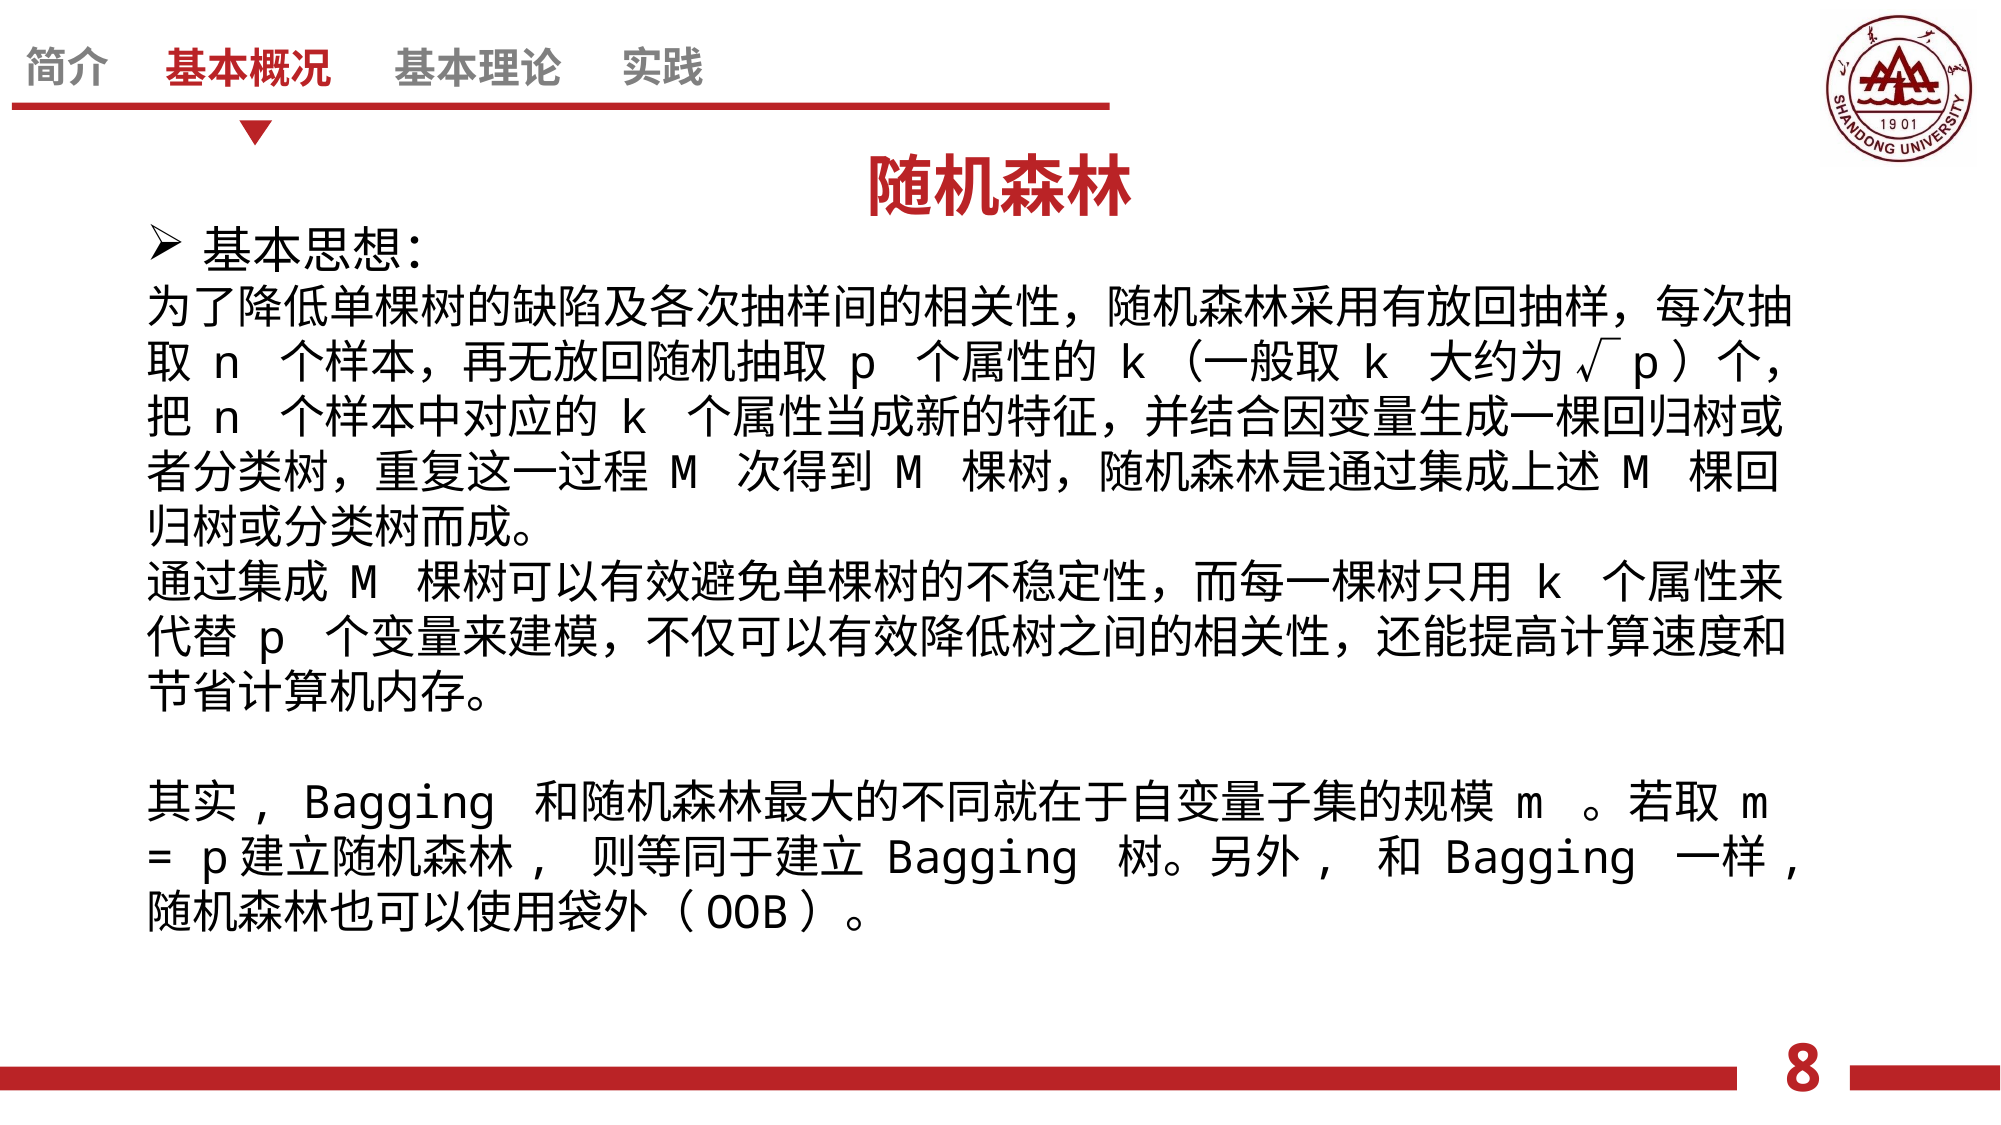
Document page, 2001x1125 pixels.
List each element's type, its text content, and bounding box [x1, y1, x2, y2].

picture [1820, 9, 1977, 167]
text_box 基本思想： 为了降低单棵树的缺陷及各次抽样间的相关性，随机森林采用有放回抽样，每次抽取 n 个样本，再无放回随机抽取 p 个属性的 k（一般取 k 大约为 √p）个，把 n 个样本中对应的 k 个属性当成新的特征，并结合因变量生成一棵回归树或者分类树，重复这一过程 M 次得到 M 棵树，随机森林是通过集成上述 M 棵回归树或分类树而成。 通过集成 M 棵树可以有效避免单棵树的不稳定性，而每一棵树只用 k 个属性来代替 p 个变量来建模，不仅可以有效降低树之间的相关性，还能提高计算速度和节省计算机内存。 其实, Bagging 和随机森林最大的不同就在于自变量子集的规模 m 。若取 m = p建立随机森林, 则等同于建立 Bagging 树。另外, 和 Bagging 一样, 随机森林也可以使用袋外（OOB）。 [131, 210, 1831, 1017]
text_box 随机森林 [666, 136, 1334, 232]
